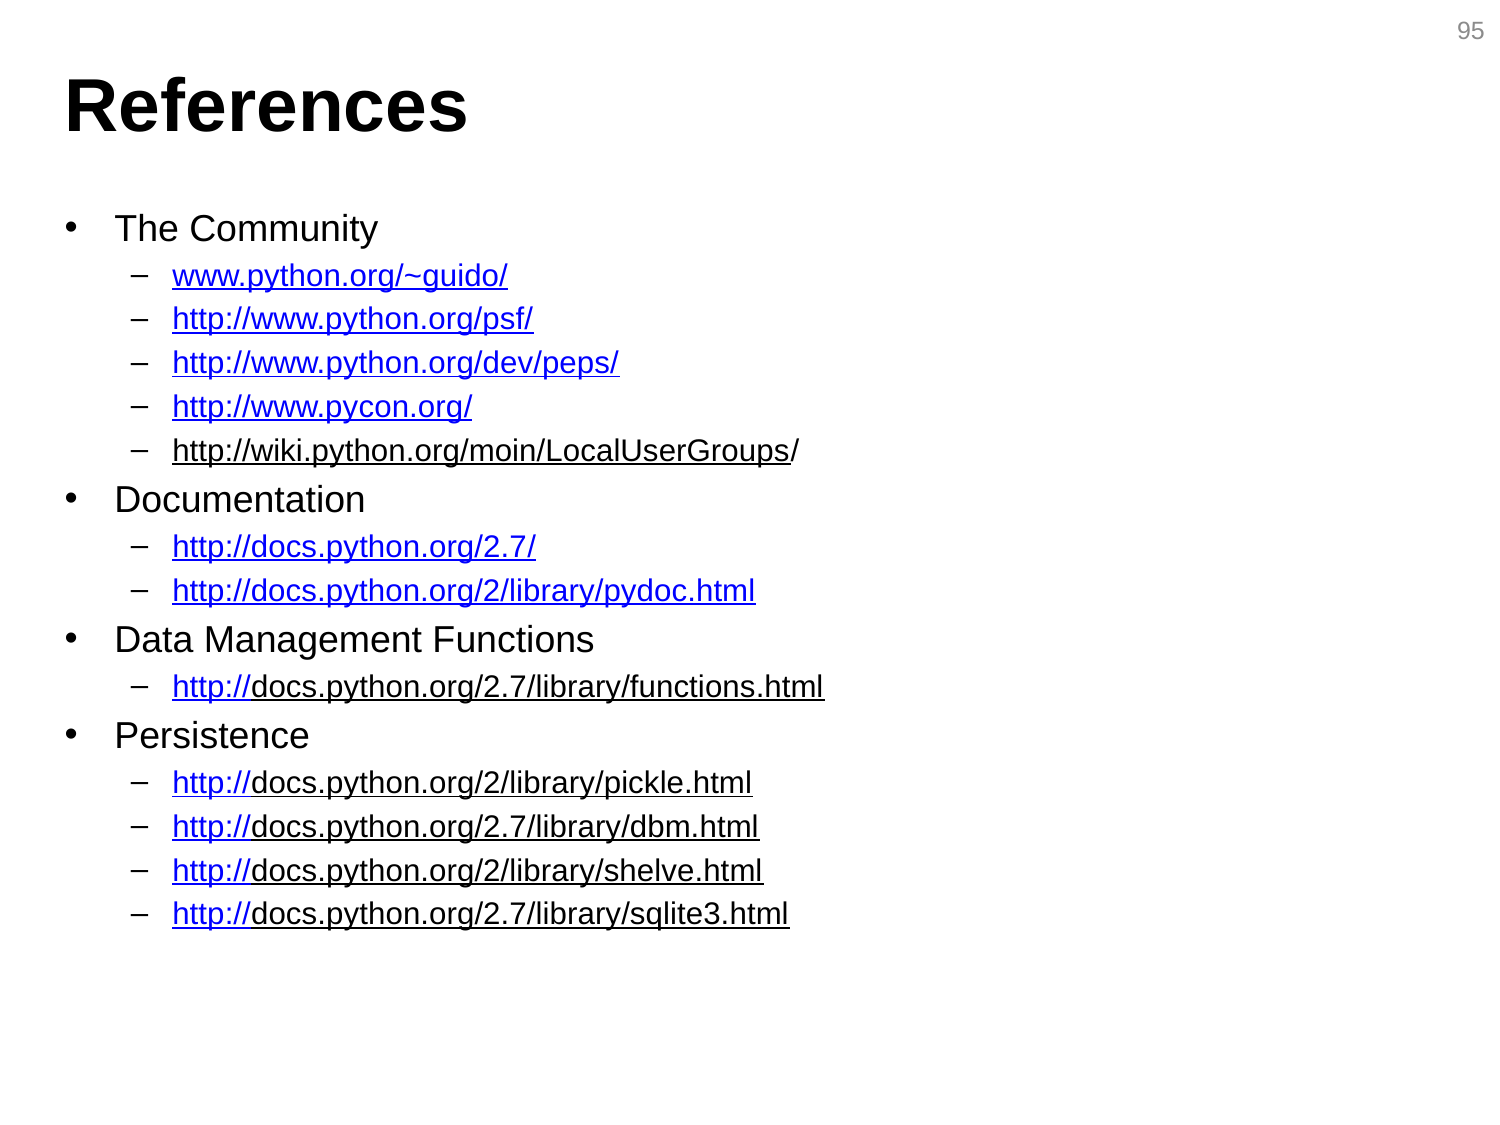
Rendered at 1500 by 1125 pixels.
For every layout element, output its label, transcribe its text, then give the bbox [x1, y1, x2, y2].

list The Community www.python.org/~guido/ http://www.python.org/psf/ http://www.python.org/dev/peps/ http://www.pycon.org/ http://wiki.python.org/moin/LocalUserGroups/ Documentation http://docs.python.org/2.7/ http://docs.python.org/2/library/pydoc.html Data Management Functions http://docs.python.org/2.7/library/functions.html Persistence http://docs.python.org/2/library/pickle.html http://docs.python.org/2.7/library/dbm.html http://docs.python.org/2/library/shelve.html http://docs.python.org/2.7/library/sqlite3.html [49, 196, 1400, 939]
title References [49, 7, 1400, 195]
slide_number 95 [1149, 0, 1500, 60]
